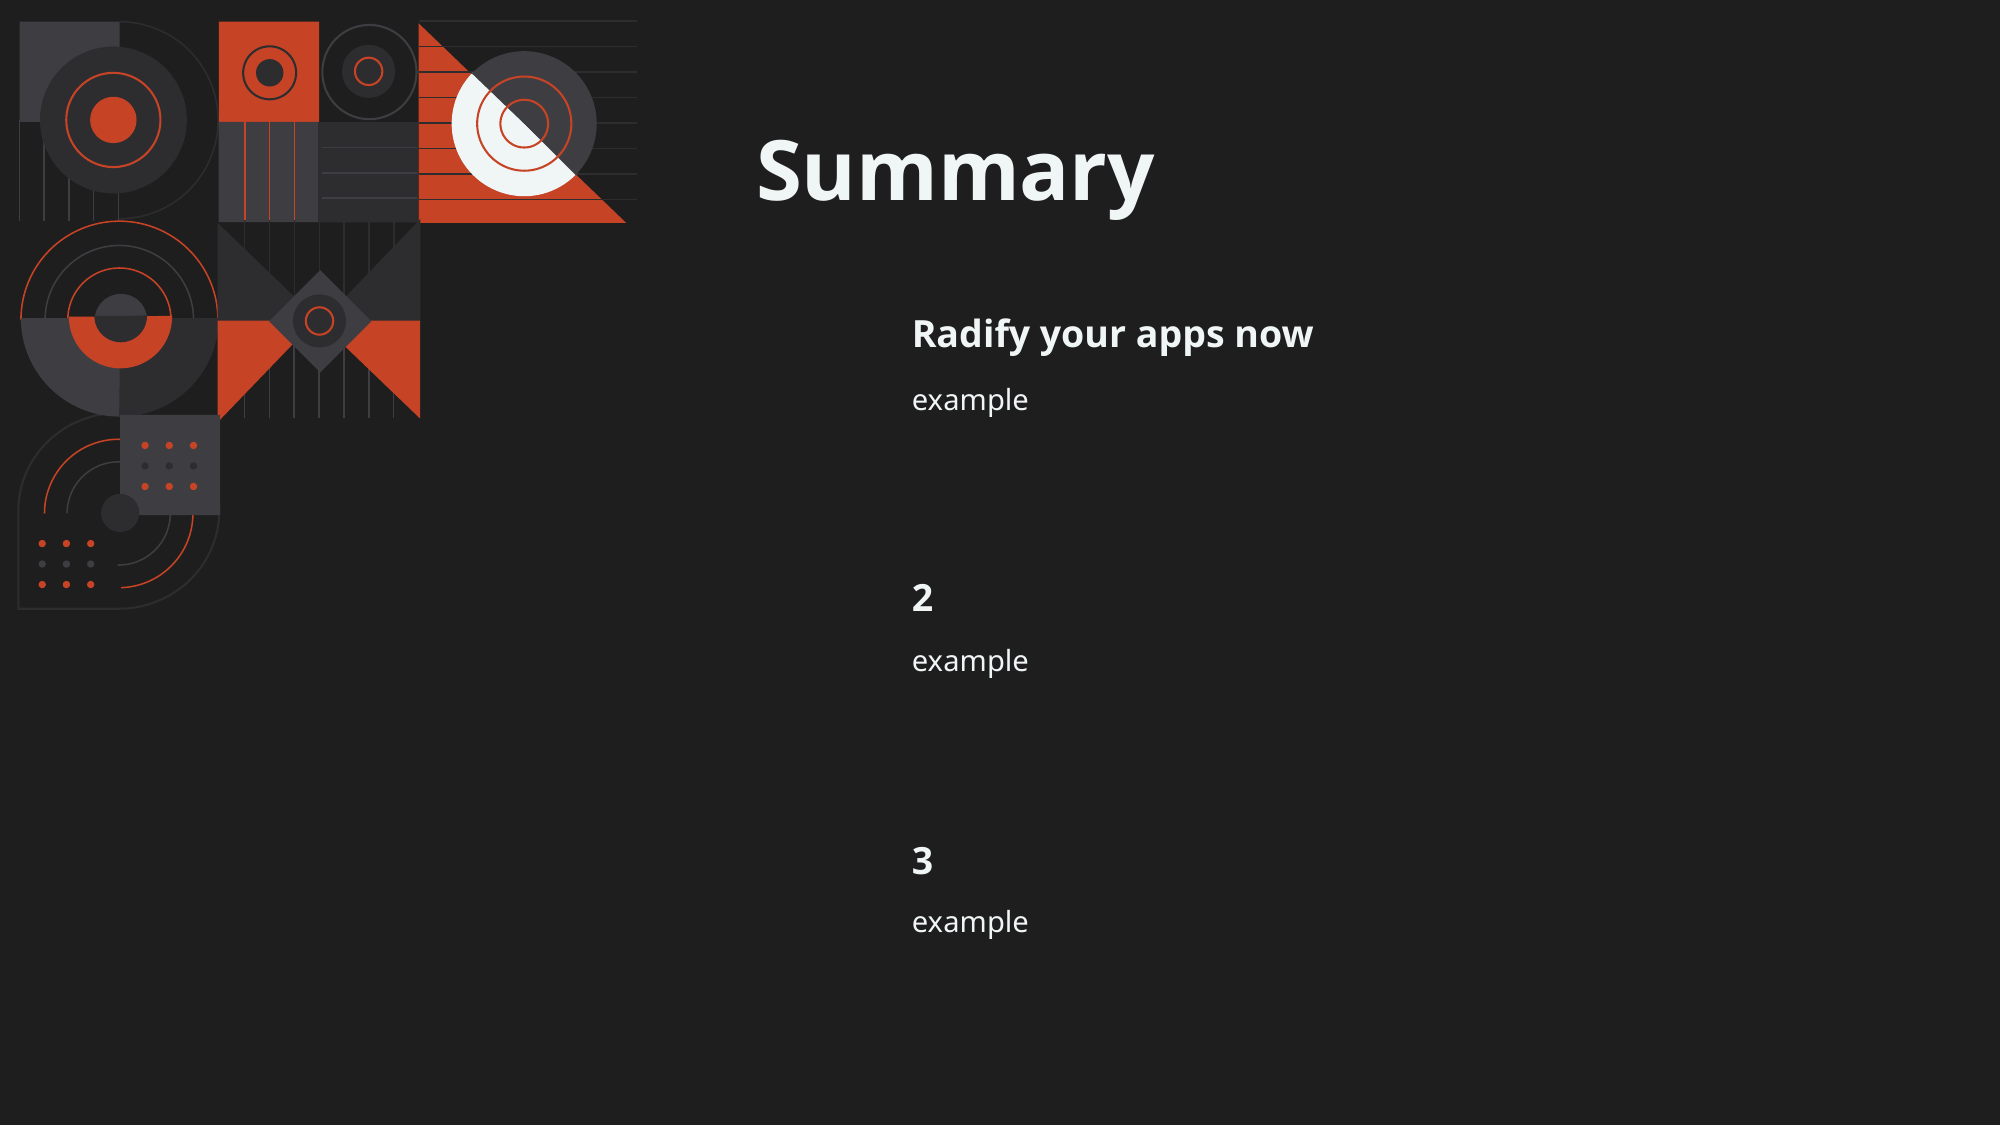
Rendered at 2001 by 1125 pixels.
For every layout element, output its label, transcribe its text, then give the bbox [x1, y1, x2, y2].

list example [891, 878, 1943, 1030]
subtitle 3 [891, 810, 1943, 878]
title Summary [736, 97, 1943, 223]
list example [891, 355, 1943, 508]
subtitle Radify your apps now [891, 283, 1943, 355]
list example [891, 617, 1943, 769]
subtitle 2 [891, 547, 1943, 617]
